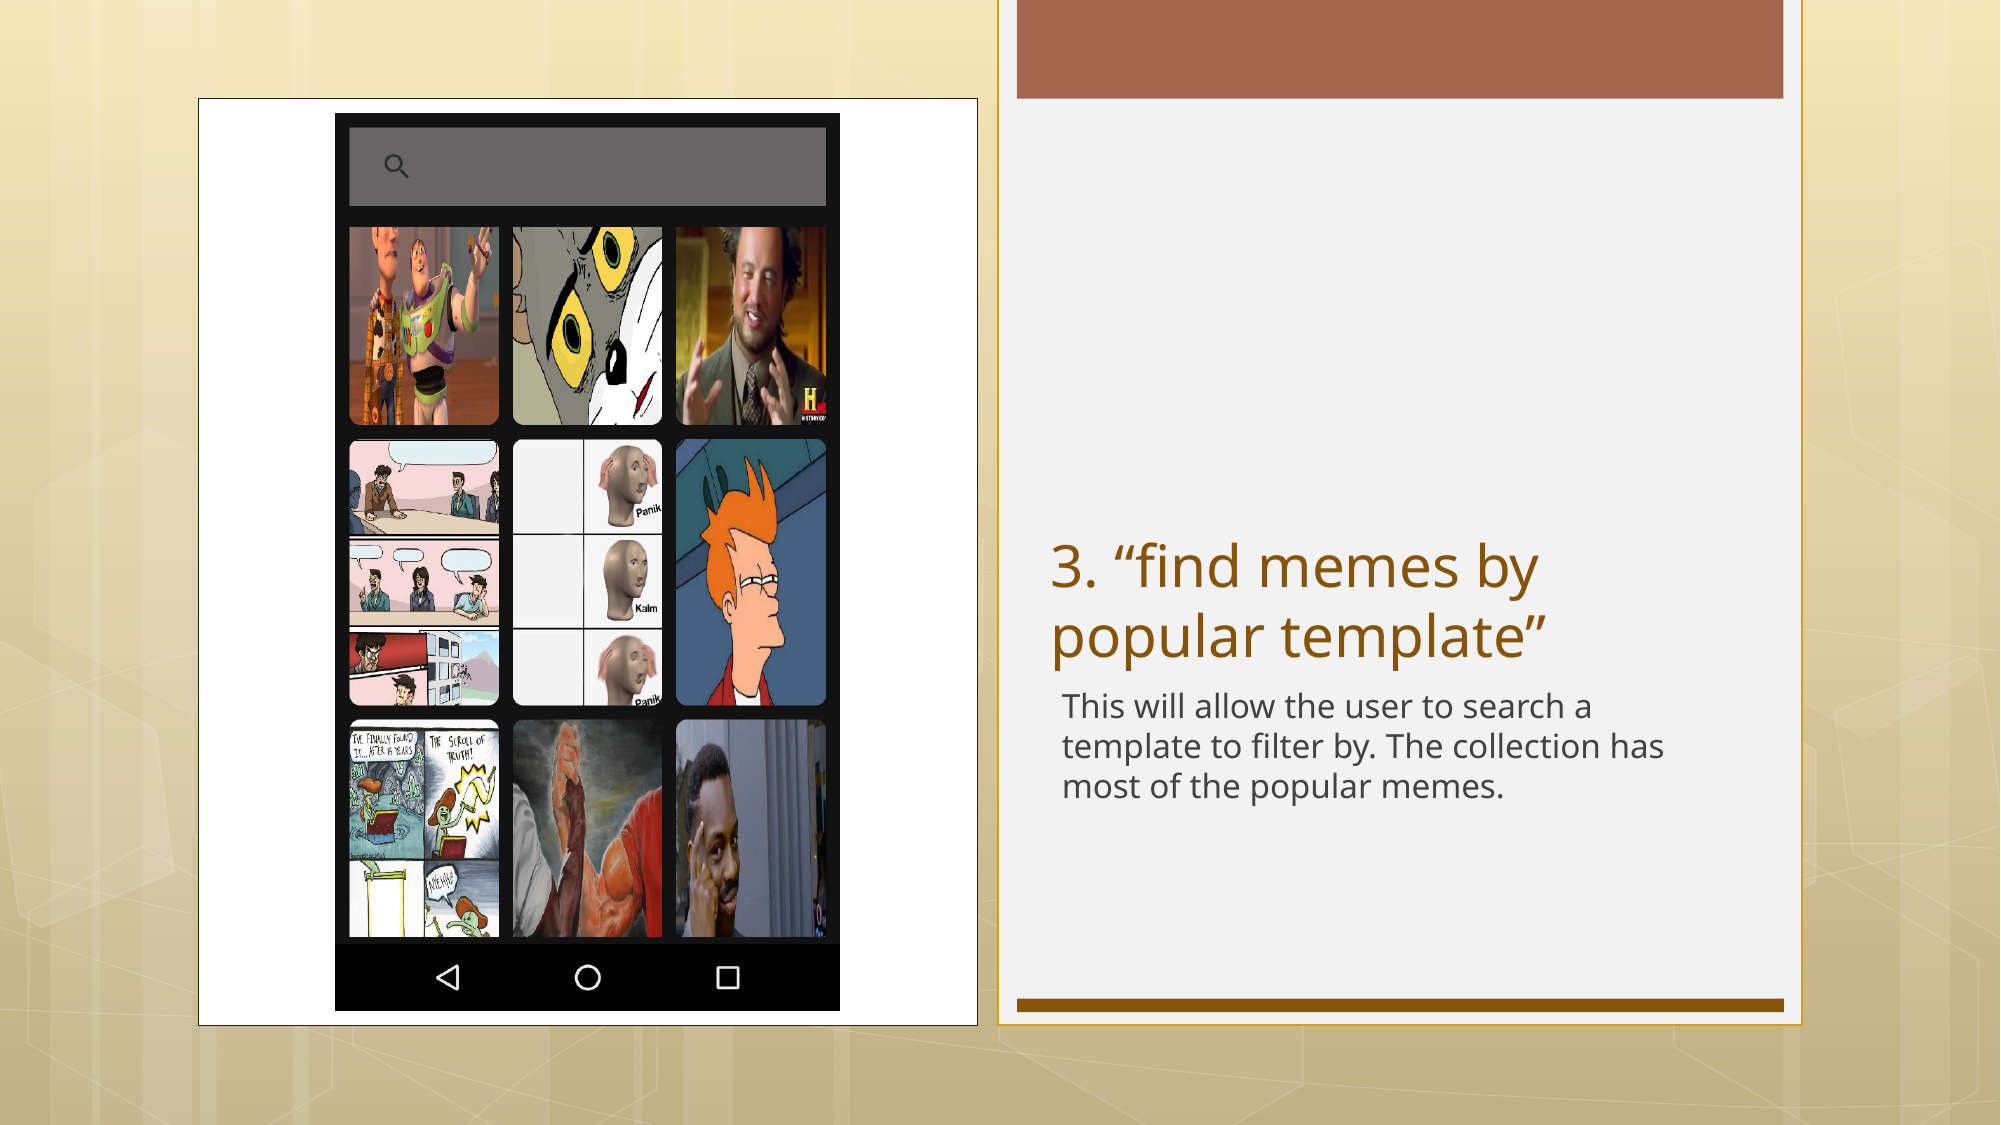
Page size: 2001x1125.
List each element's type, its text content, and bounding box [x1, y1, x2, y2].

list This will allow the user to search a template to filter by. The collection has most of the popular memes. [1035, 678, 1758, 928]
picture [334, 113, 840, 1011]
title 3. “find memes by popular template” [1035, 436, 1758, 677]
